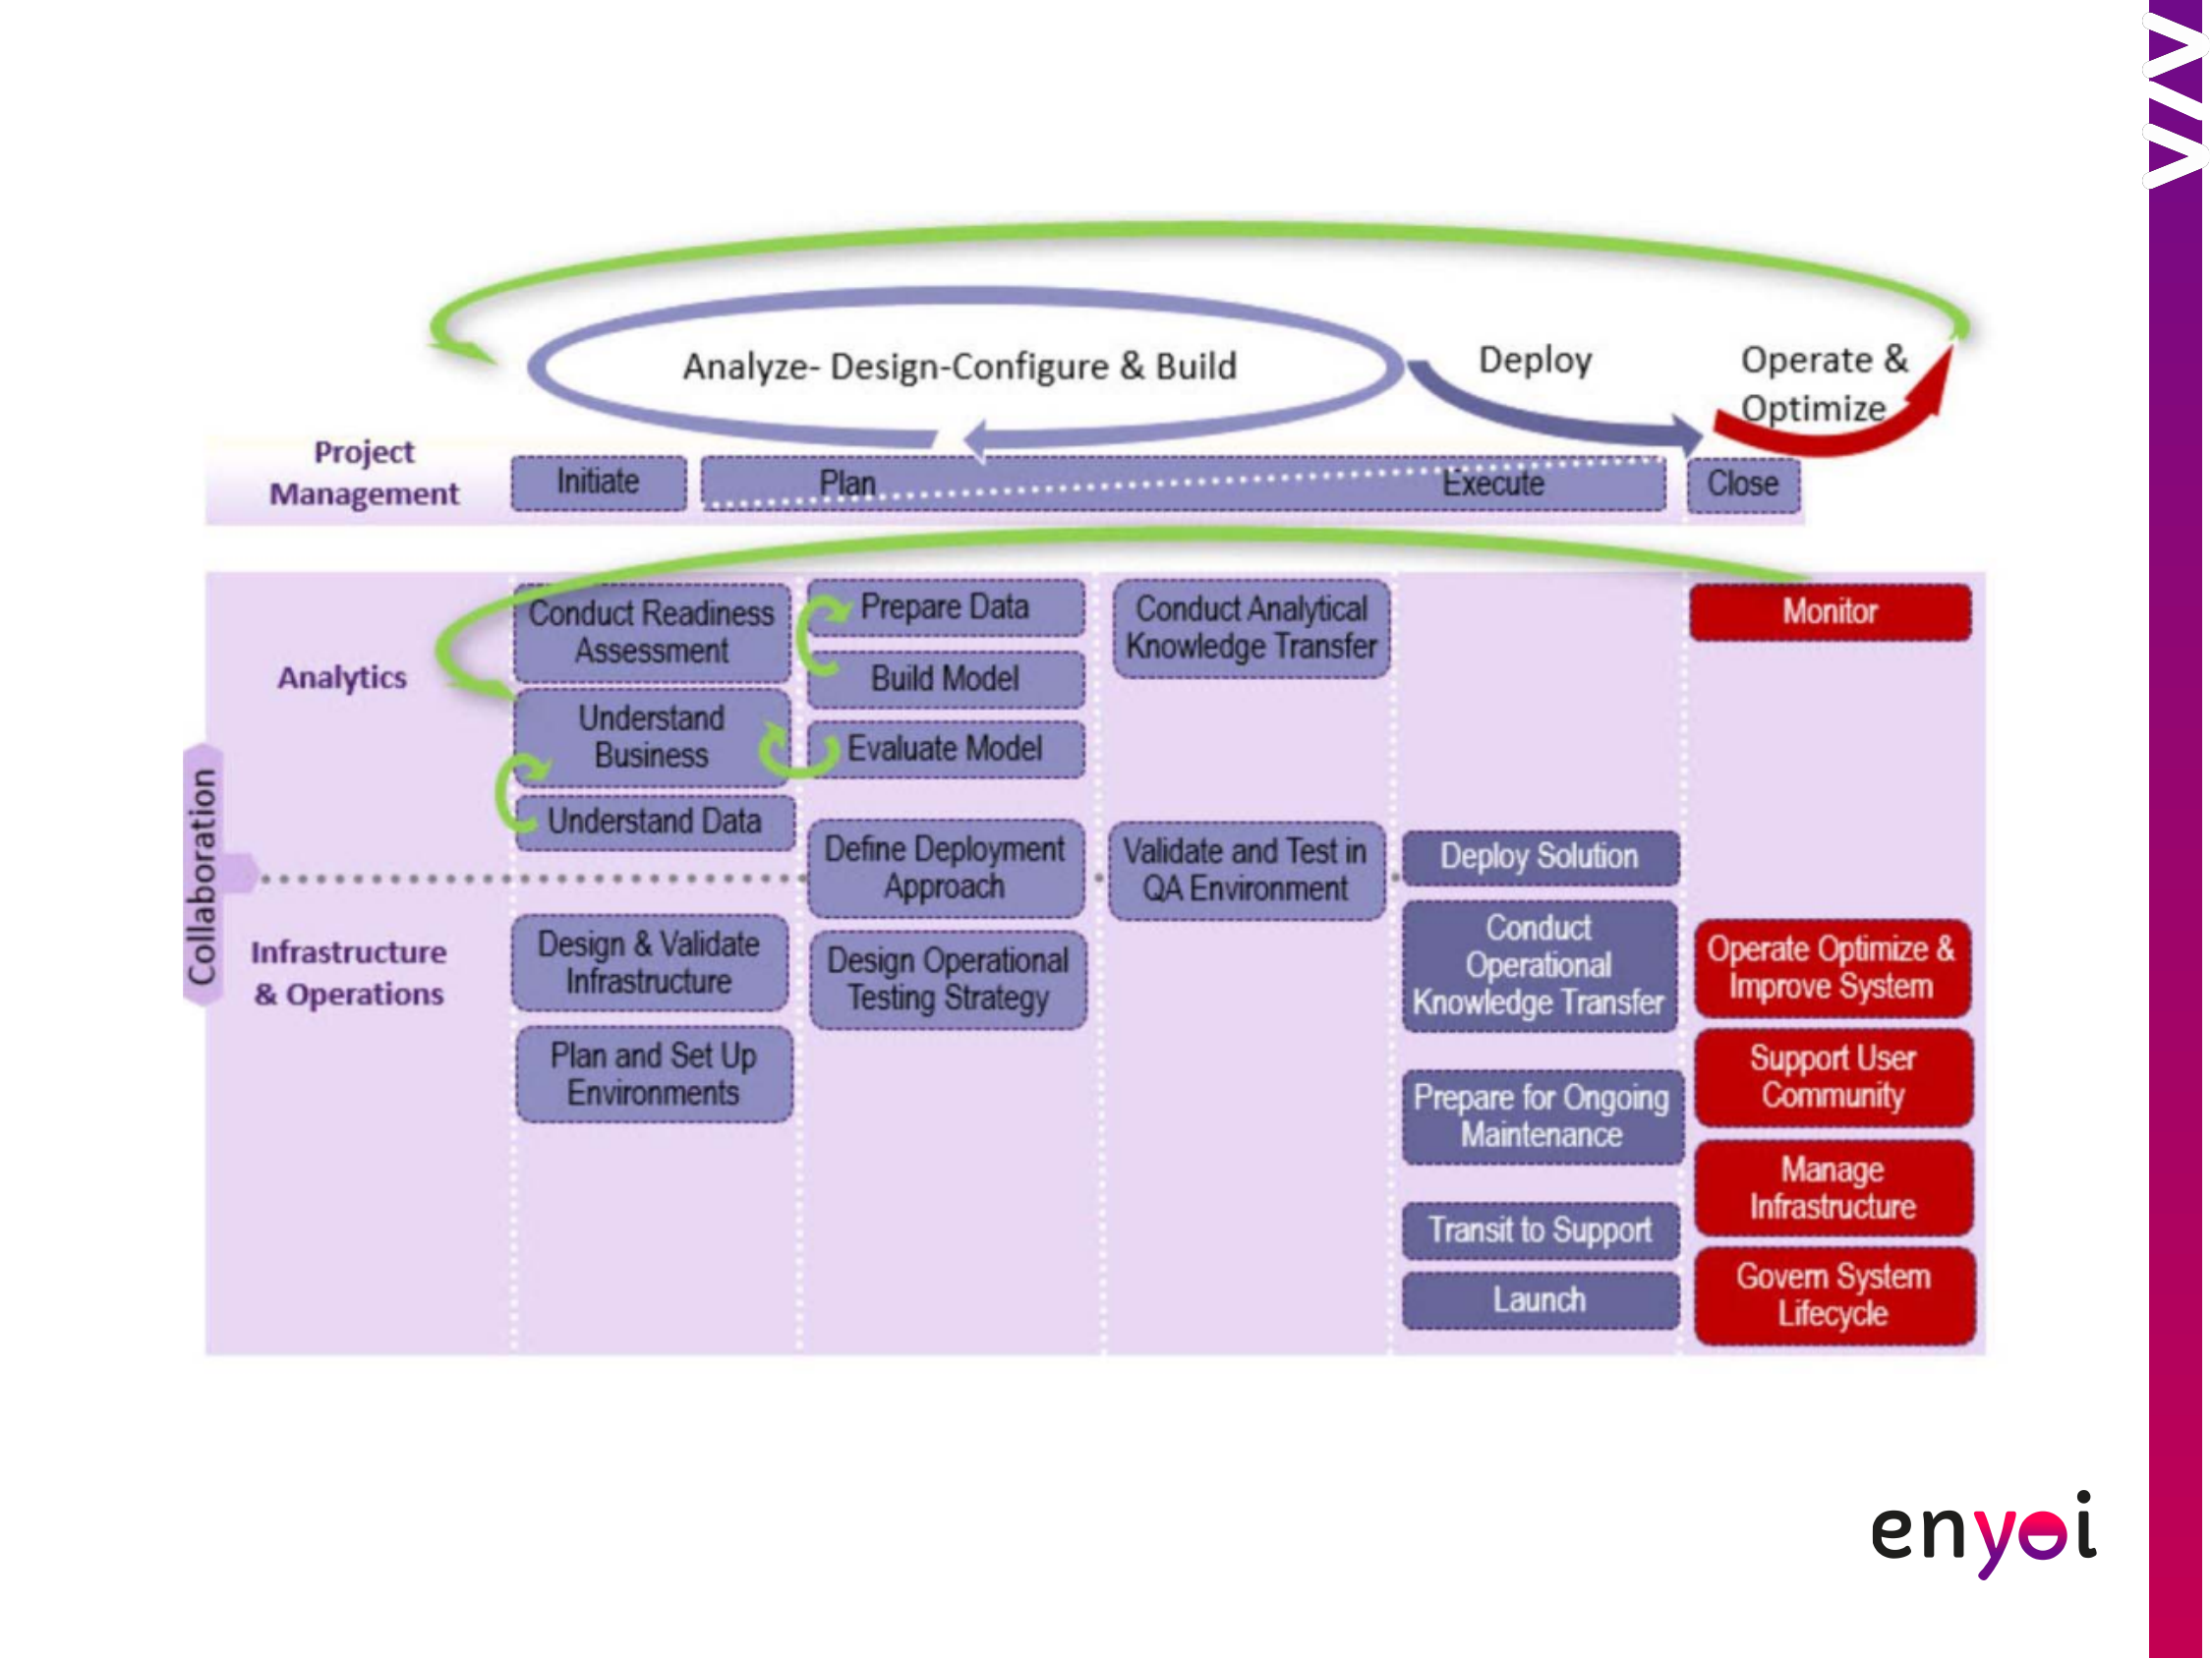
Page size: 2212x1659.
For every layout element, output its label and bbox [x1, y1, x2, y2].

picture [183, 189, 2029, 1374]
text_box [2139, 0, 2212, 1659]
text_box [1872, 1490, 2097, 1580]
